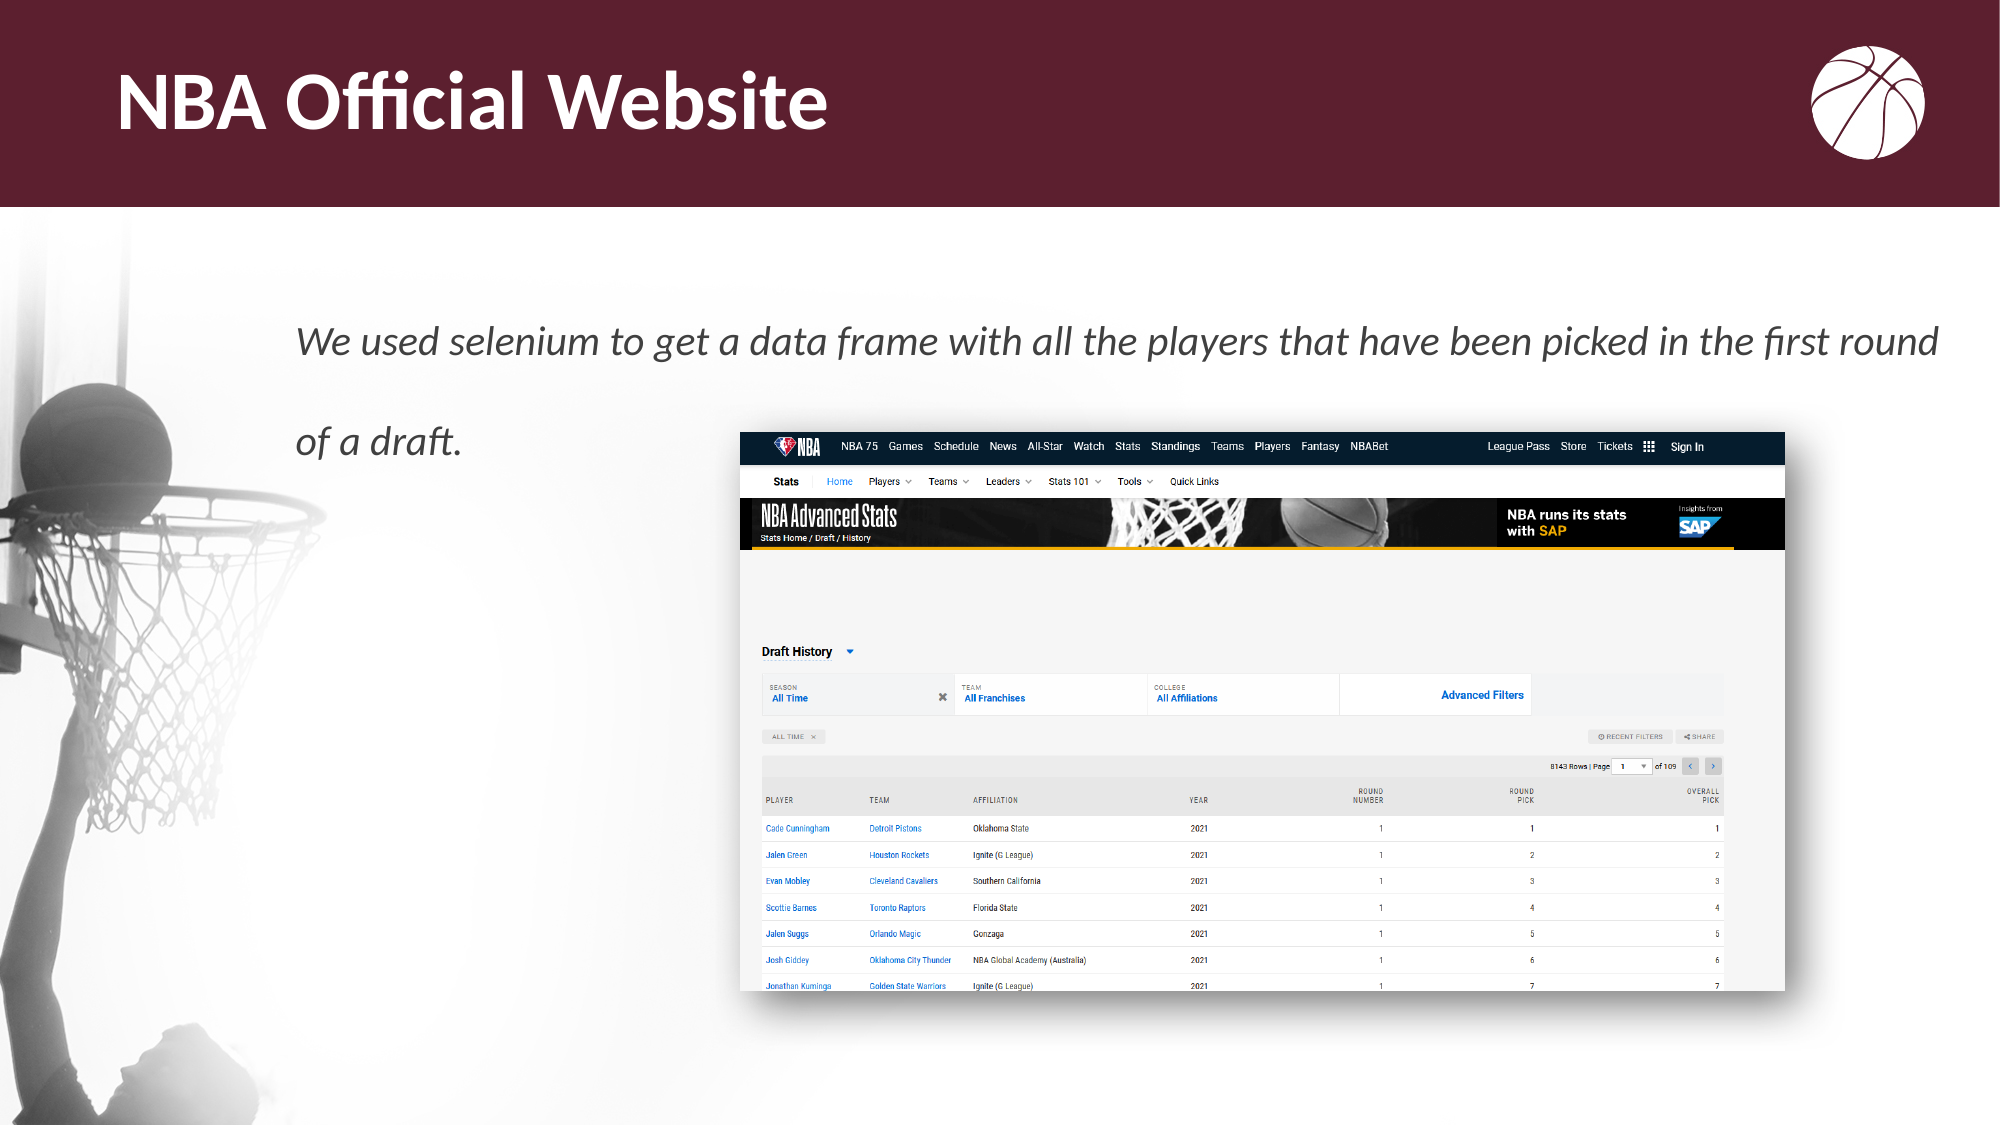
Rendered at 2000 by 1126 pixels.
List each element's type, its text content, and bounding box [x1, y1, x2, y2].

picture [0, 0, 2000, 1125]
picture [739, 432, 1785, 991]
list We used selenium to get a data frame with all the players that have been picked in the first round of a draft. [279, 255, 2000, 1047]
title NBA Official Website [99, 31, 1900, 163]
